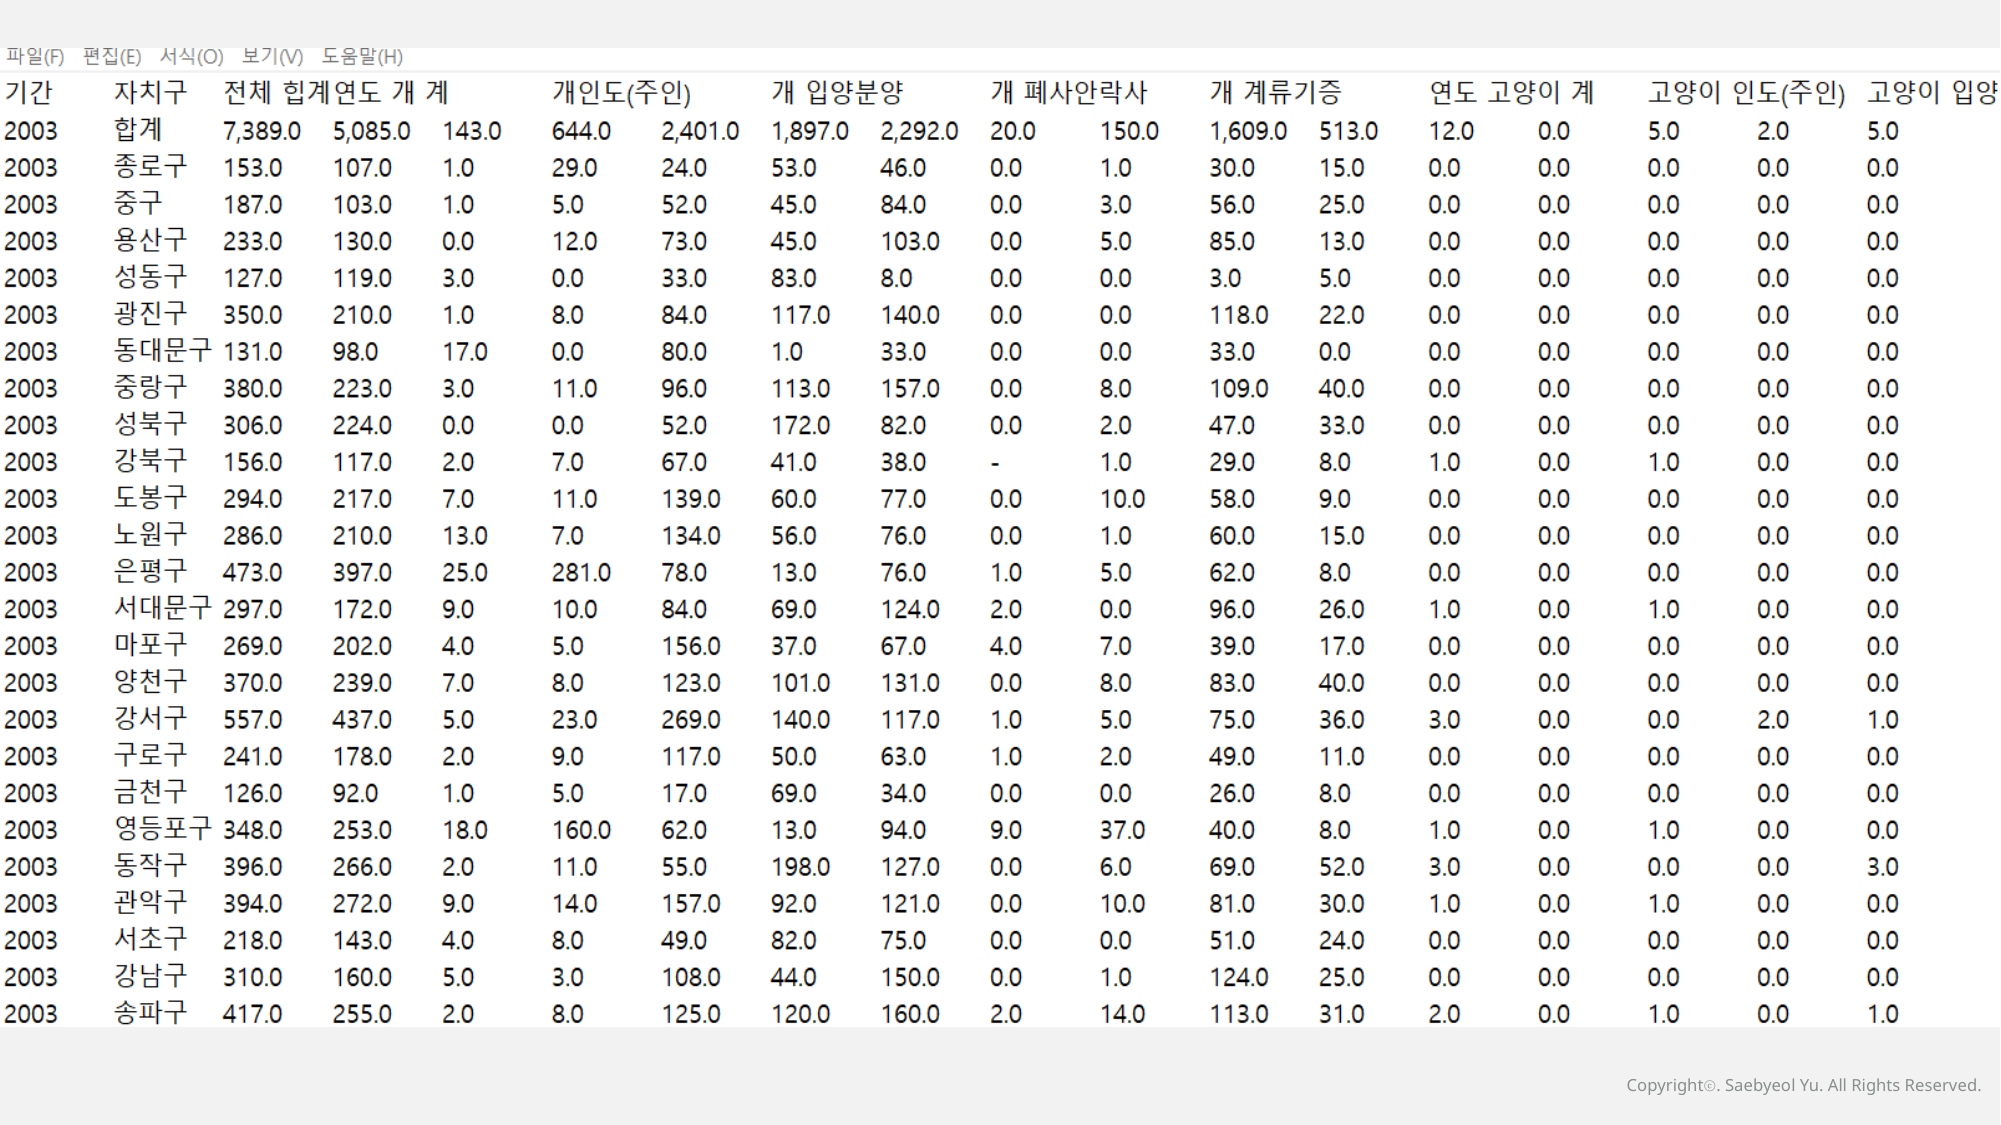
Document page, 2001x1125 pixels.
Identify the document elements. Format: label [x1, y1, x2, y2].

picture [0, 48, 2000, 1027]
